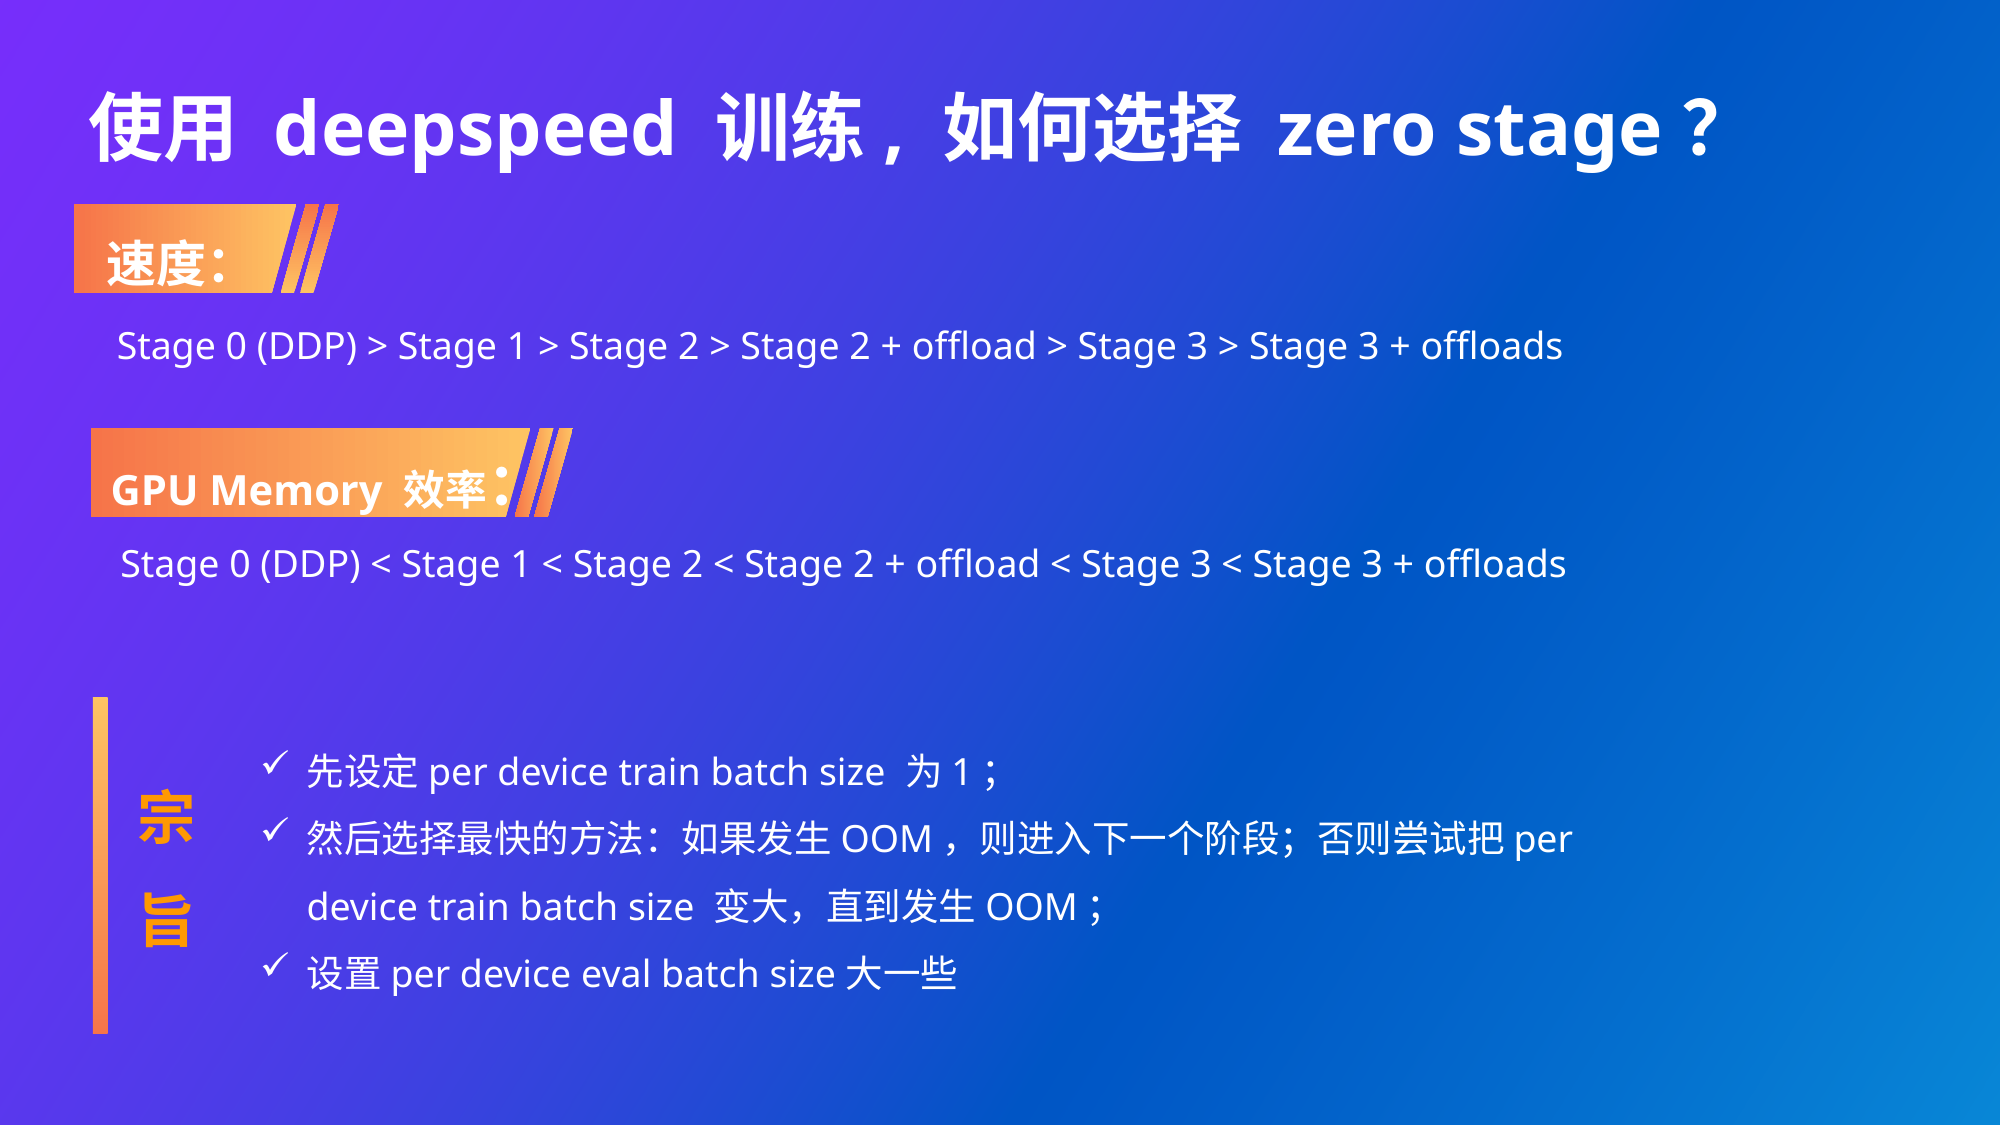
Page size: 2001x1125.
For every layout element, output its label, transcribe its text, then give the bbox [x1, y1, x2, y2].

text_box GPU Memory 效率： Stage 0 (DDP) < Stage 1 < Stage 2 < Stage 2 + offload < Stage 3 < Stage 3 + offloads [95, 404, 1935, 592]
text_box 先设定per device train batch size 为1； 然后选择最快的方法：如果发生OOM，则进入下一个阶段；否则尝试把per device train batch size 变大，直到发生OOM； 设置per device eval batch size大一些 [245, 718, 1607, 1003]
picture [0, 0, 2000, 1125]
title 使用 deepspeed 训练, 如何选择 zero stage？ [74, 67, 1956, 217]
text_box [74, 195, 1878, 393]
text_box [91, 648, 1700, 725]
text_box 宗 旨 [122, 773, 281, 962]
text_box [109, 695, 1879, 1034]
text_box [90, 428, 573, 518]
text_box [92, 697, 109, 1034]
text_box [92, 518, 1875, 616]
